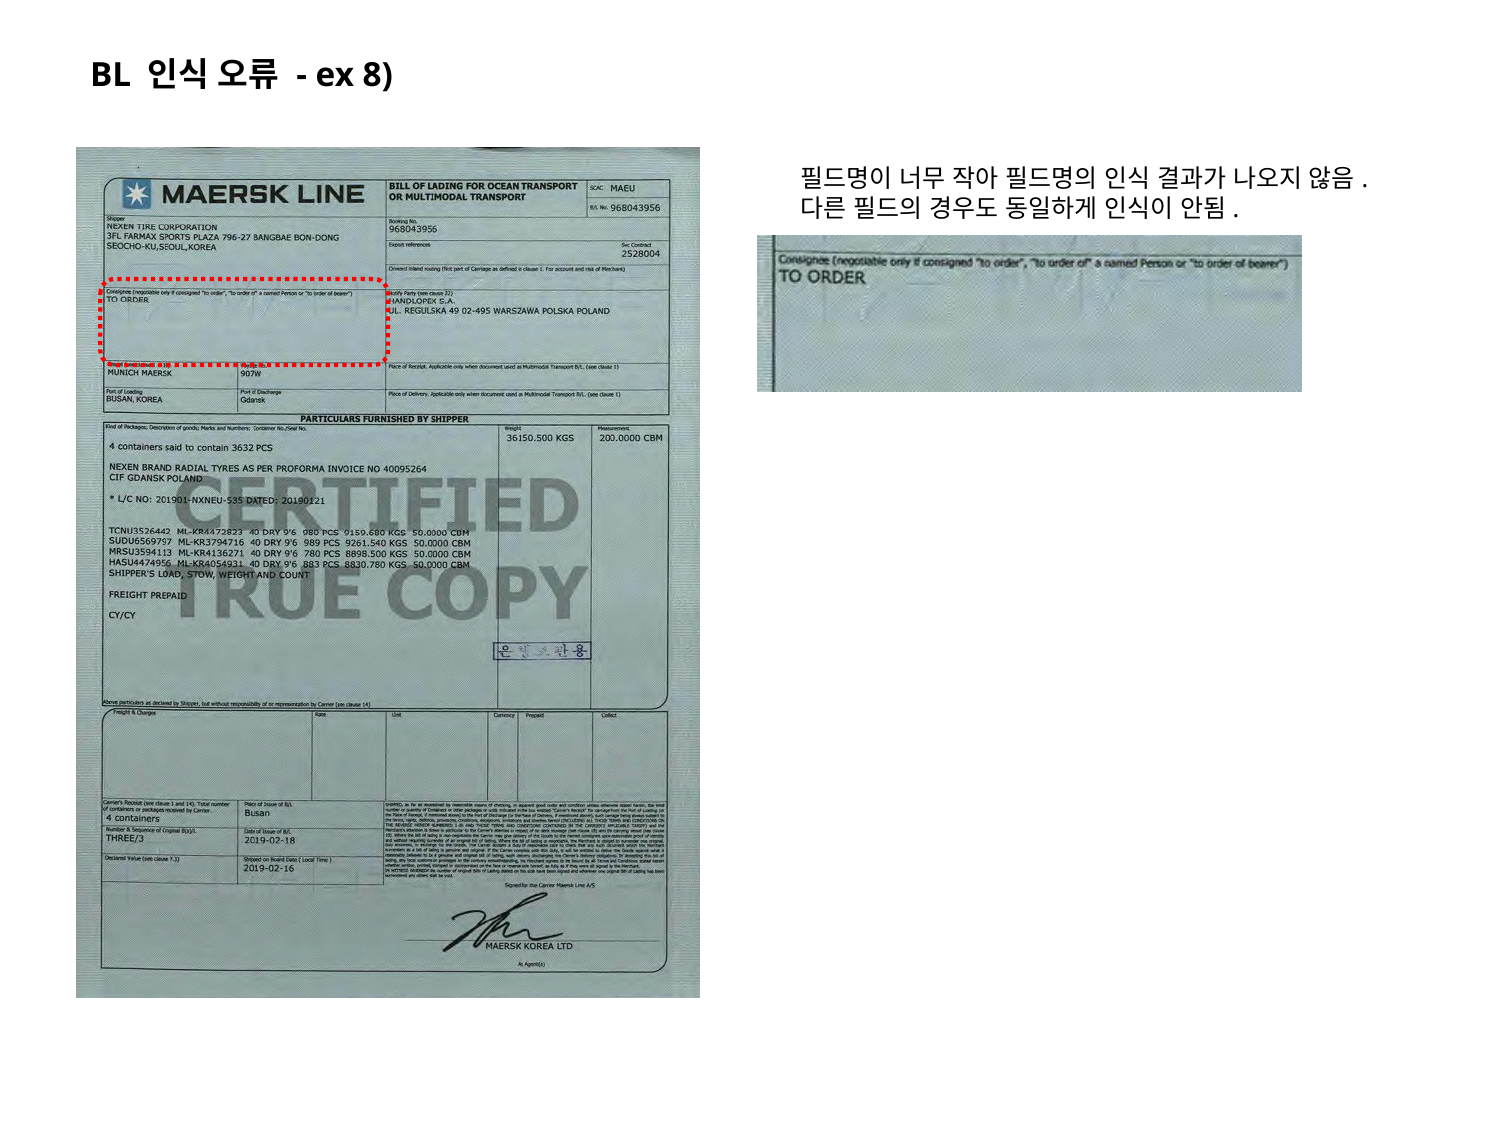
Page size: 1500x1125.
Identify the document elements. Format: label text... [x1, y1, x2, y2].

title BL 인식 오류 - ex 8) [75, 45, 1425, 102]
picture [757, 235, 1302, 392]
picture [76, 147, 700, 999]
text_box 필드명이 너무 작아 필드명의 인식 결과가 나오지 않음. 다른 필드의 경우도 동일하게 인식이 안됨. [785, 155, 1384, 230]
